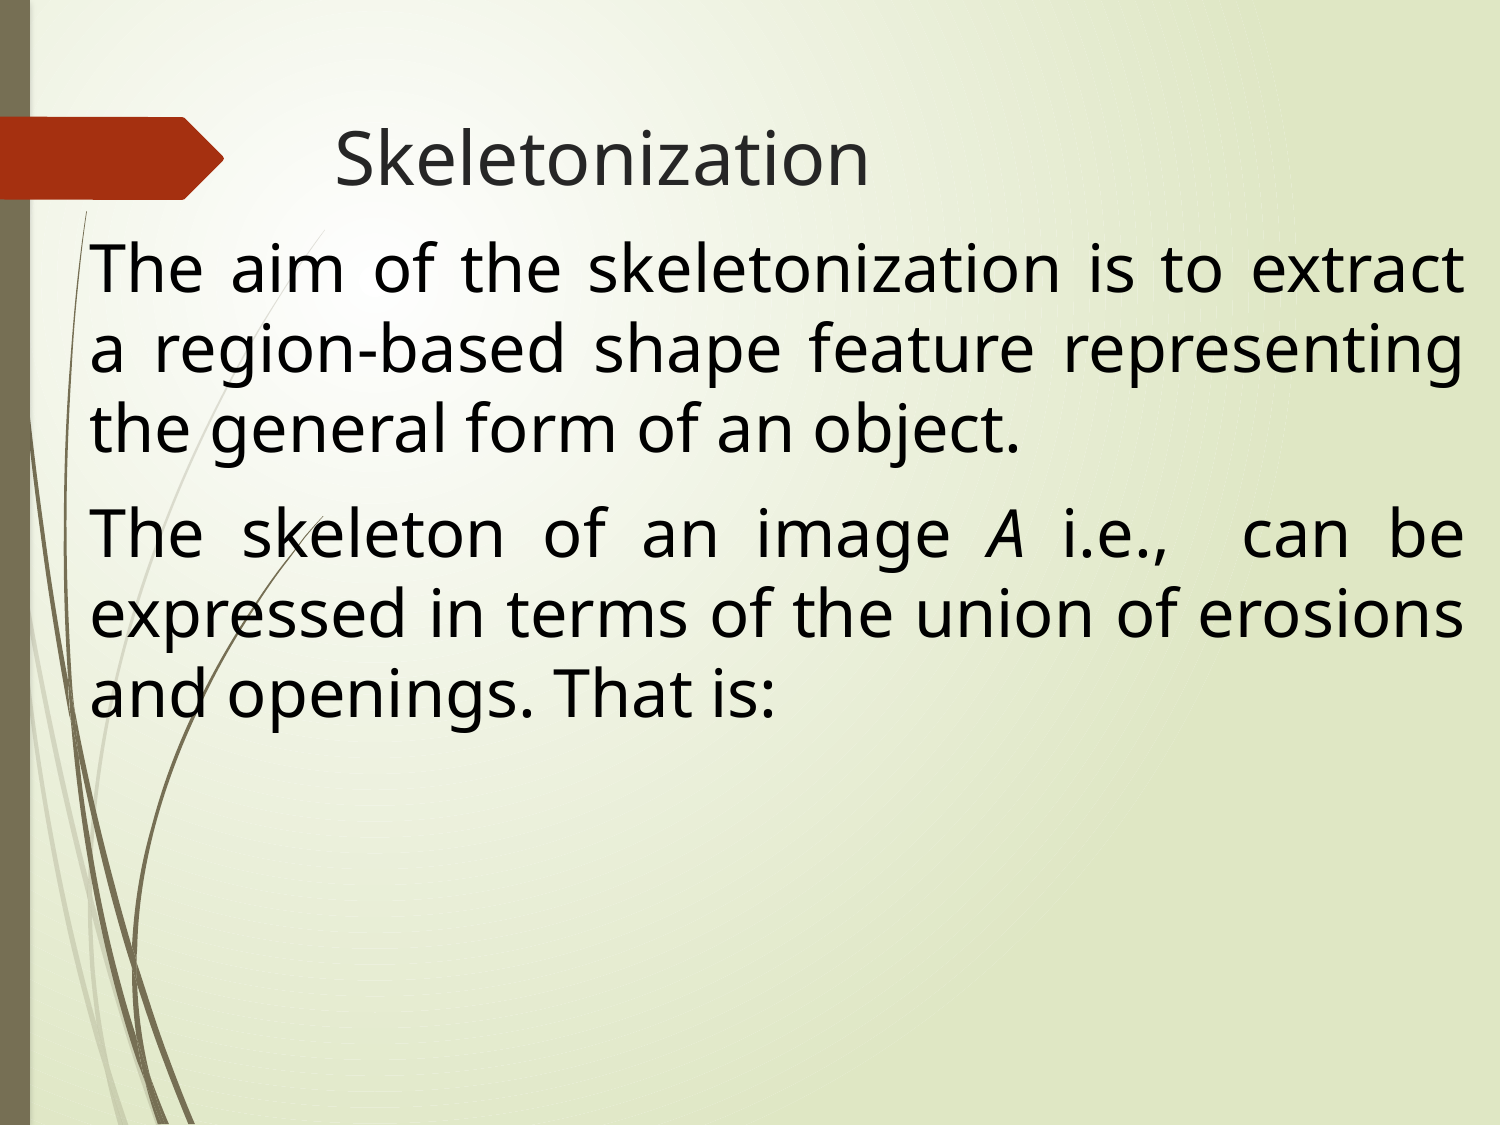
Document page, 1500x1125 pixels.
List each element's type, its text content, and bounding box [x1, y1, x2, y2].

title Skeletonization [319, 102, 1400, 313]
